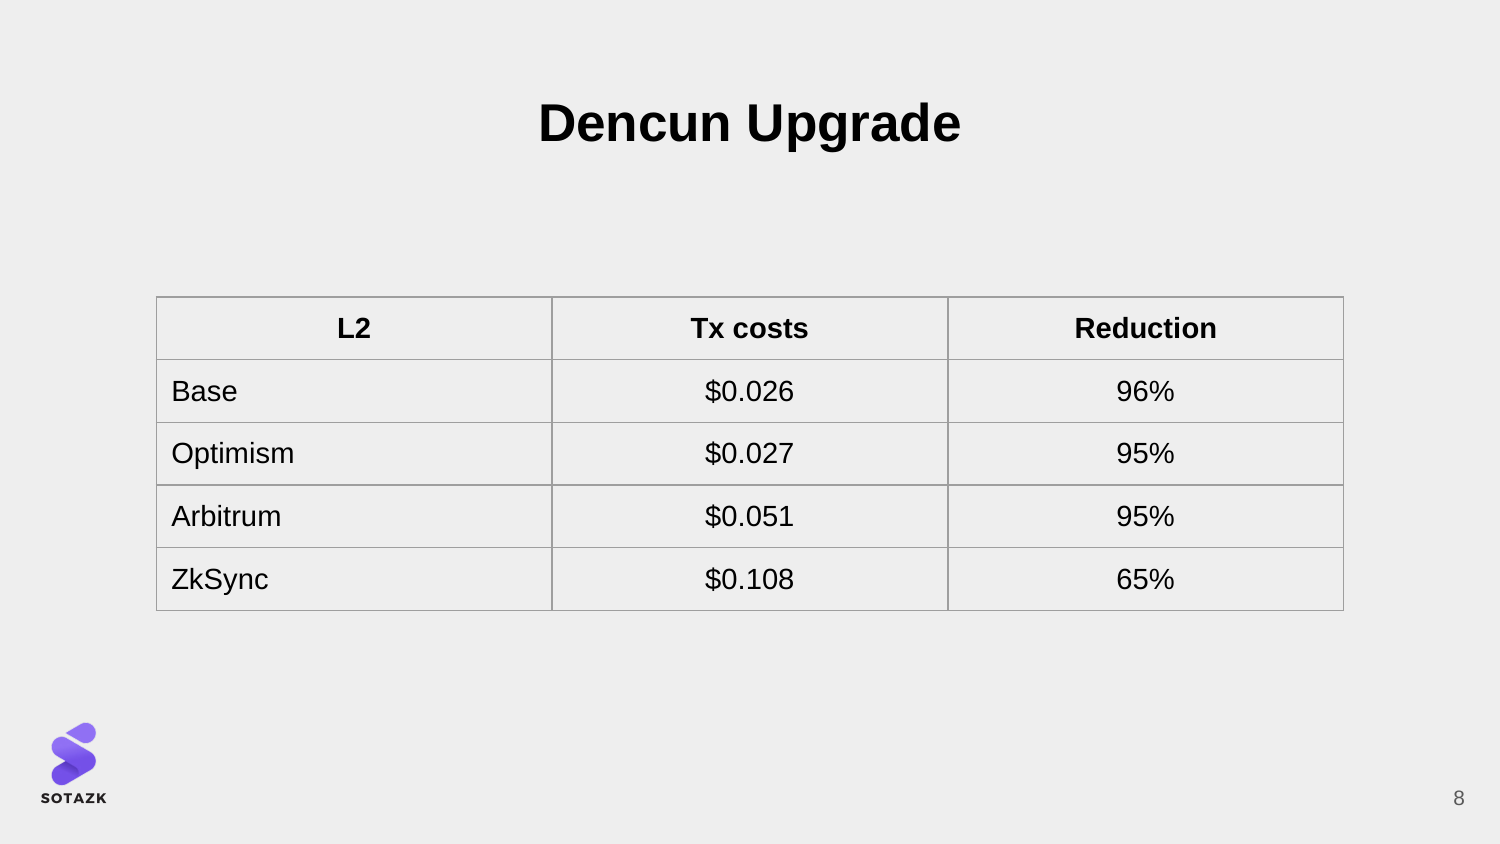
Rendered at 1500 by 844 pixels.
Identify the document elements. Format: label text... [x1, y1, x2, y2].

table_cell $0.027 [553, 423, 947, 484]
table_cell 96% [949, 360, 1343, 422]
table_cell $0.051 [553, 486, 947, 547]
slide_number ‹#› [1389, 764, 1480, 830]
picture [29, 719, 120, 806]
title Dencun Upgrade [51, 72, 1449, 167]
table_cell Base [157, 360, 551, 422]
table_cell Arbitrum [157, 486, 551, 547]
table_cell $0.026 [553, 360, 947, 422]
table_header Reduction [949, 298, 1343, 359]
table_cell $0.108 [553, 548, 947, 610]
table_header Tx costs [553, 298, 947, 359]
table_cell 65% [949, 548, 1343, 610]
table_cell 95% [949, 486, 1343, 547]
table_cell 95% [949, 423, 1343, 484]
table_cell Optimism [157, 423, 551, 484]
table_cell ZkSync [157, 548, 551, 610]
table_header L2 [157, 298, 551, 359]
